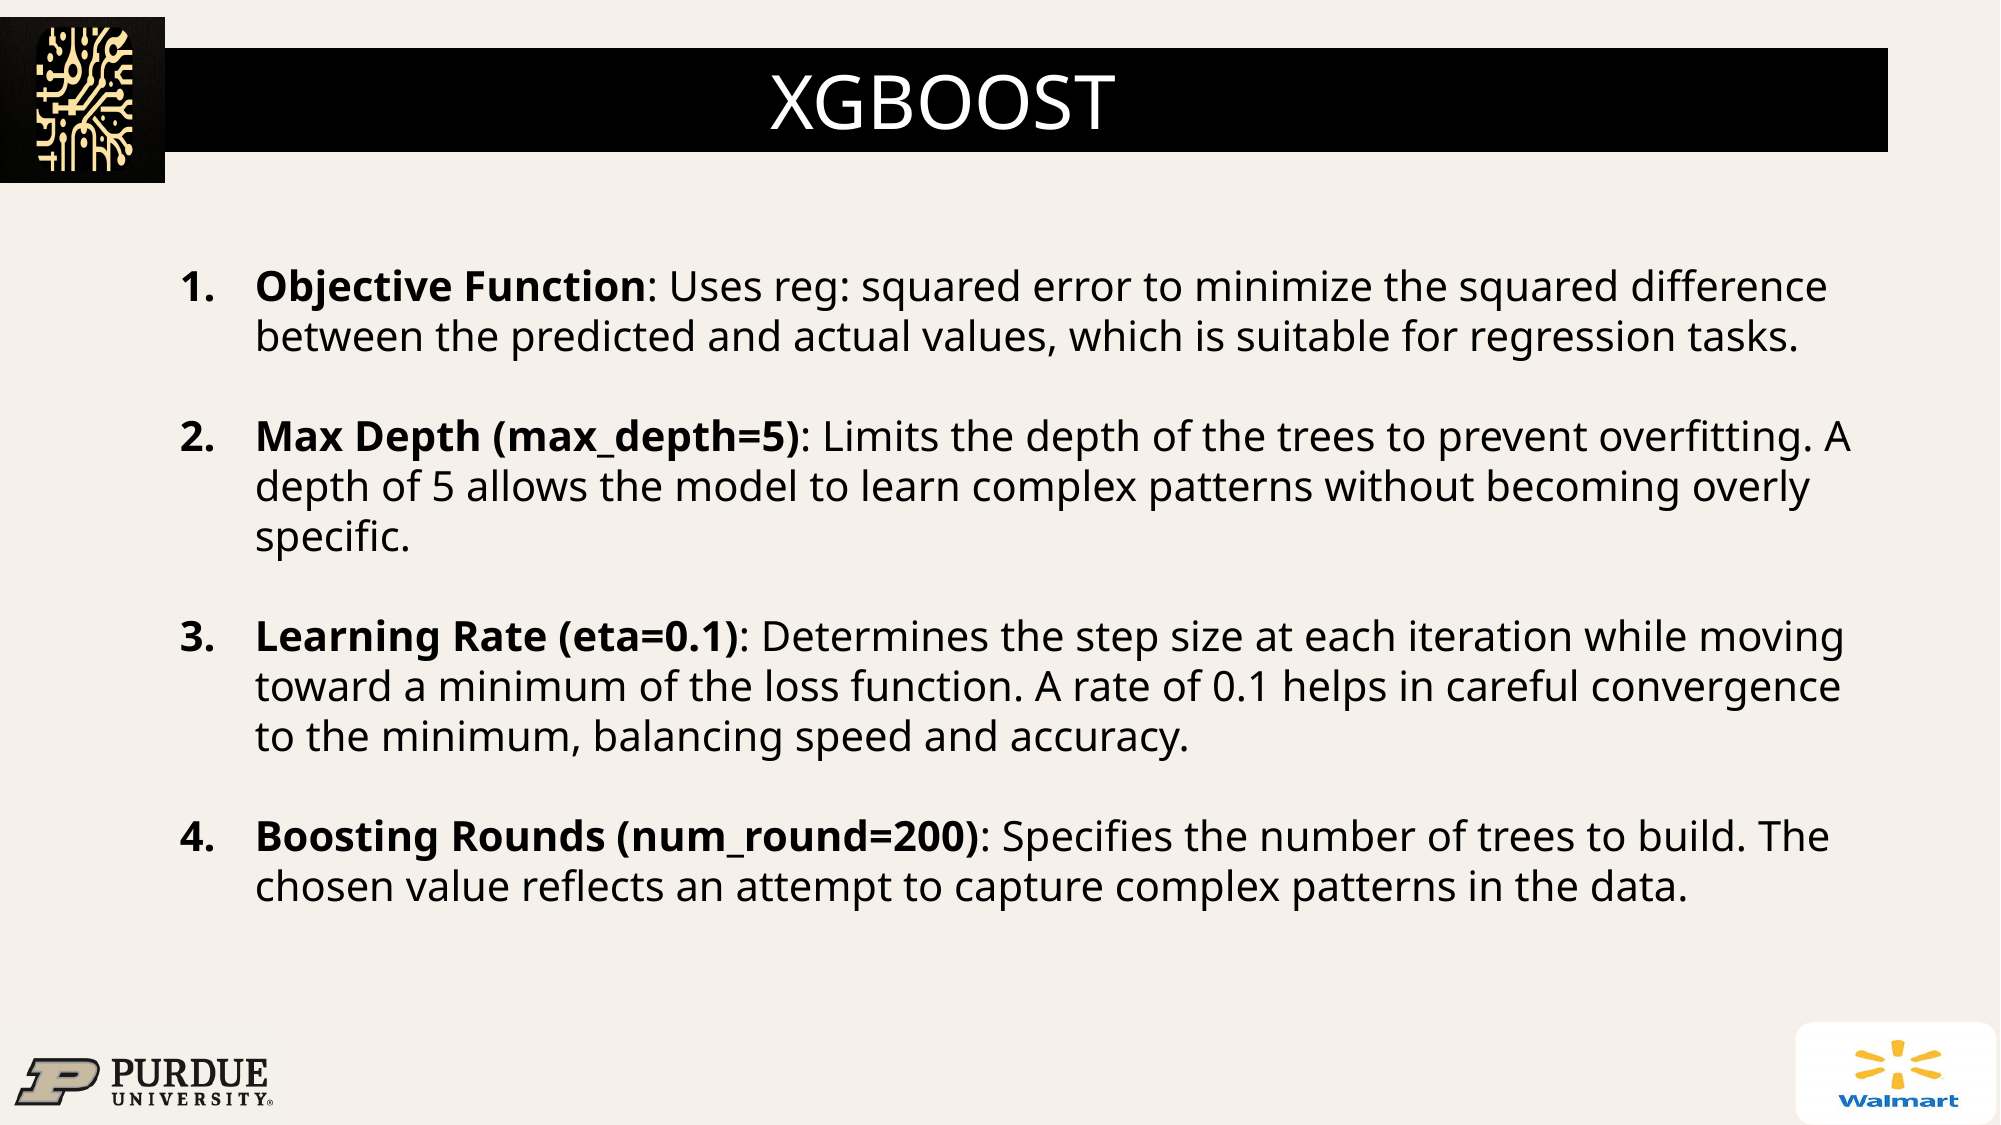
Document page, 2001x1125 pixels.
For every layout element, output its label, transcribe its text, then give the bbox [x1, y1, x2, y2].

picture [1795, 1021, 1997, 1125]
picture [0, 1029, 284, 1125]
text_box Objective Function: Uses reg: squared error to minimize the squared difference between the predicted and actual values, which is suitable for regression tasks. Max Depth (max_depth=5): Limits the depth of the trees to prevent overfitting. A depth of 5 allows the model to learn complex patterns without becoming overly specific. Learning Rate (eta=0.1): Determines the step size at each iteration while moving toward a minimum of the loss function. A rate of 0.1 helps in careful convergence to the minimum, balancing speed and accuracy. Boosting Rounds (num_round=200): Specifies the number of trees to build. The chosen value reflects an attempt to capture complex patterns in the data. [164, 251, 1886, 917]
text_box XGBOOST [166, 48, 1888, 152]
picture [0, 16, 166, 183]
